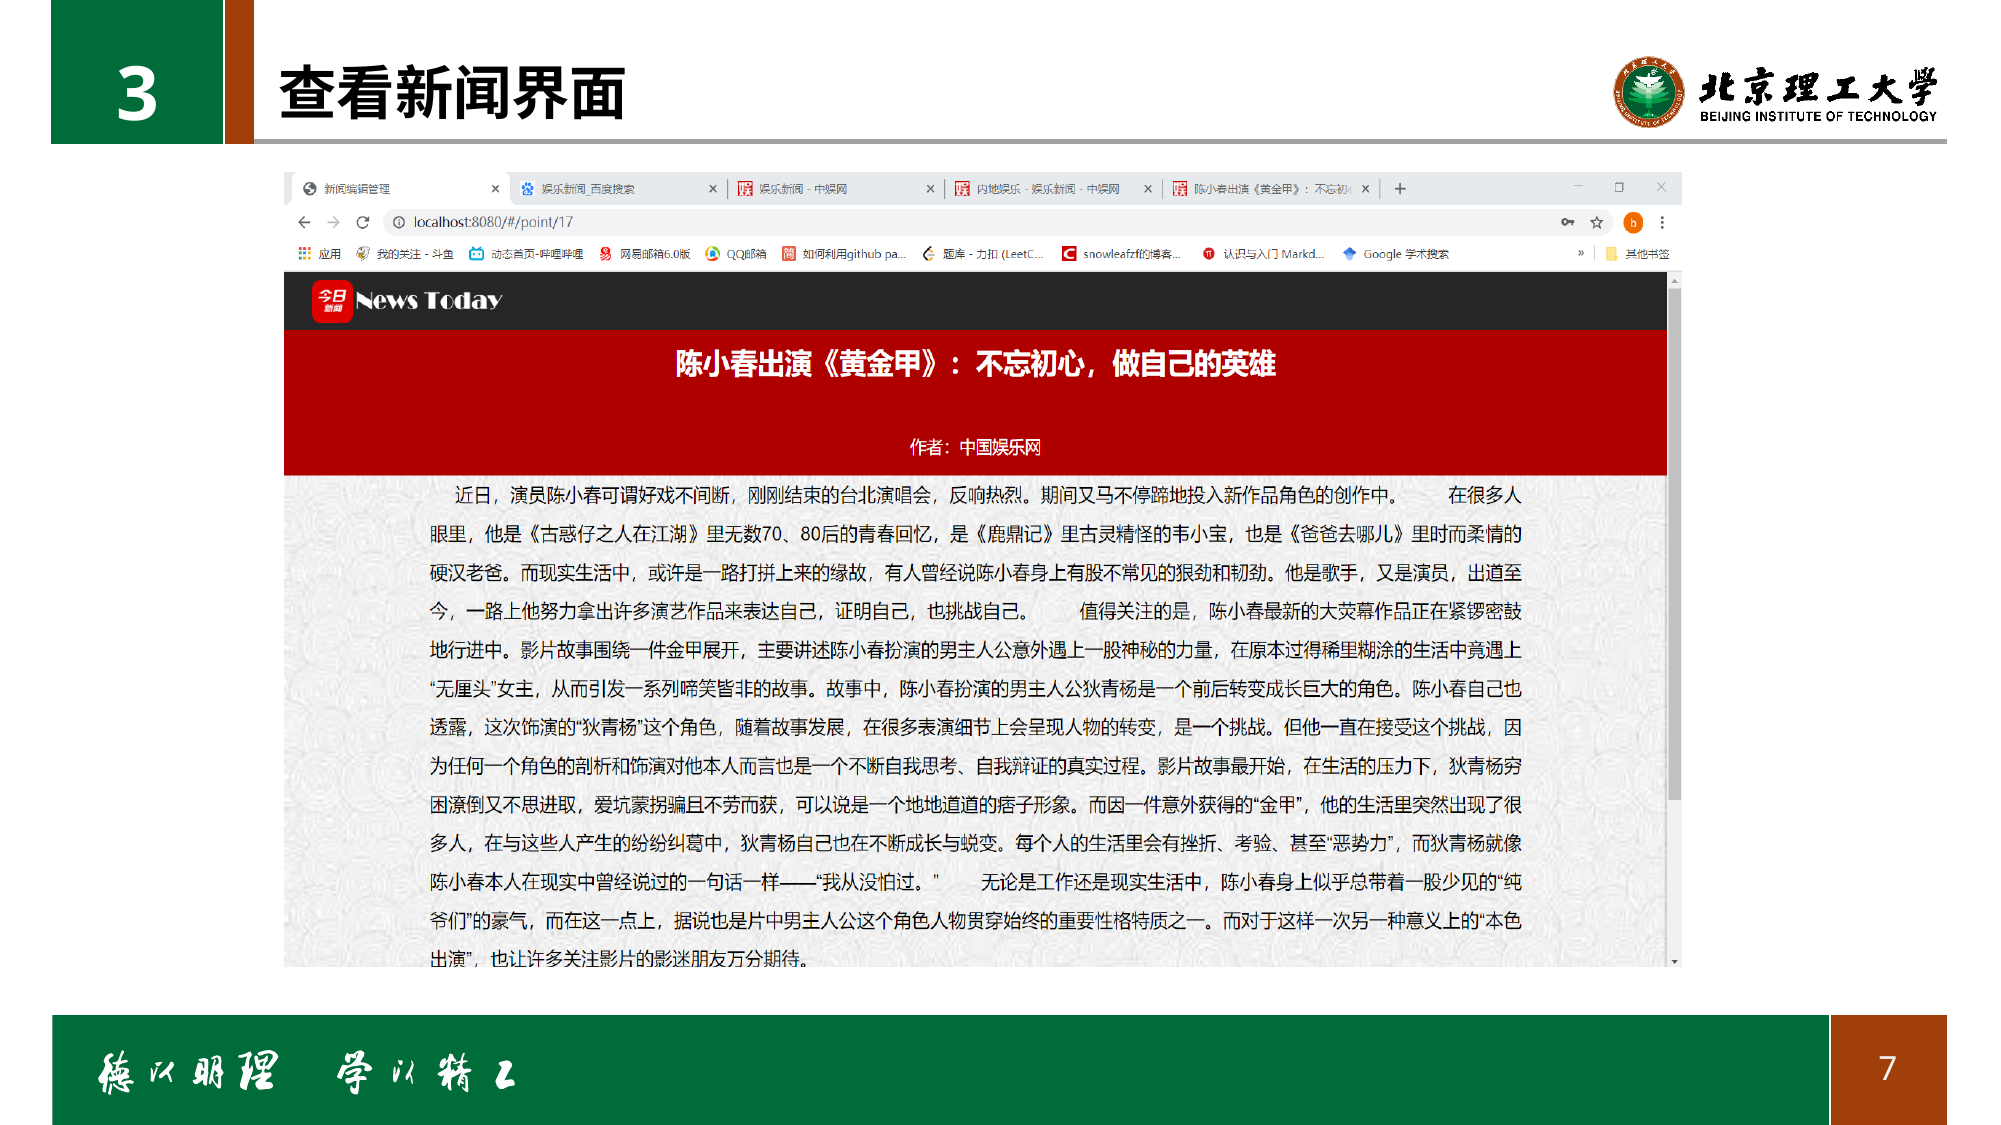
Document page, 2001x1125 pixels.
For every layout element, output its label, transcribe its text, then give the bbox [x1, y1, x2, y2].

text_box 3 [58, 38, 218, 144]
picture [284, 172, 1682, 967]
picture [1682, 56, 1937, 128]
title 查看新闻界面 [263, 56, 1682, 136]
